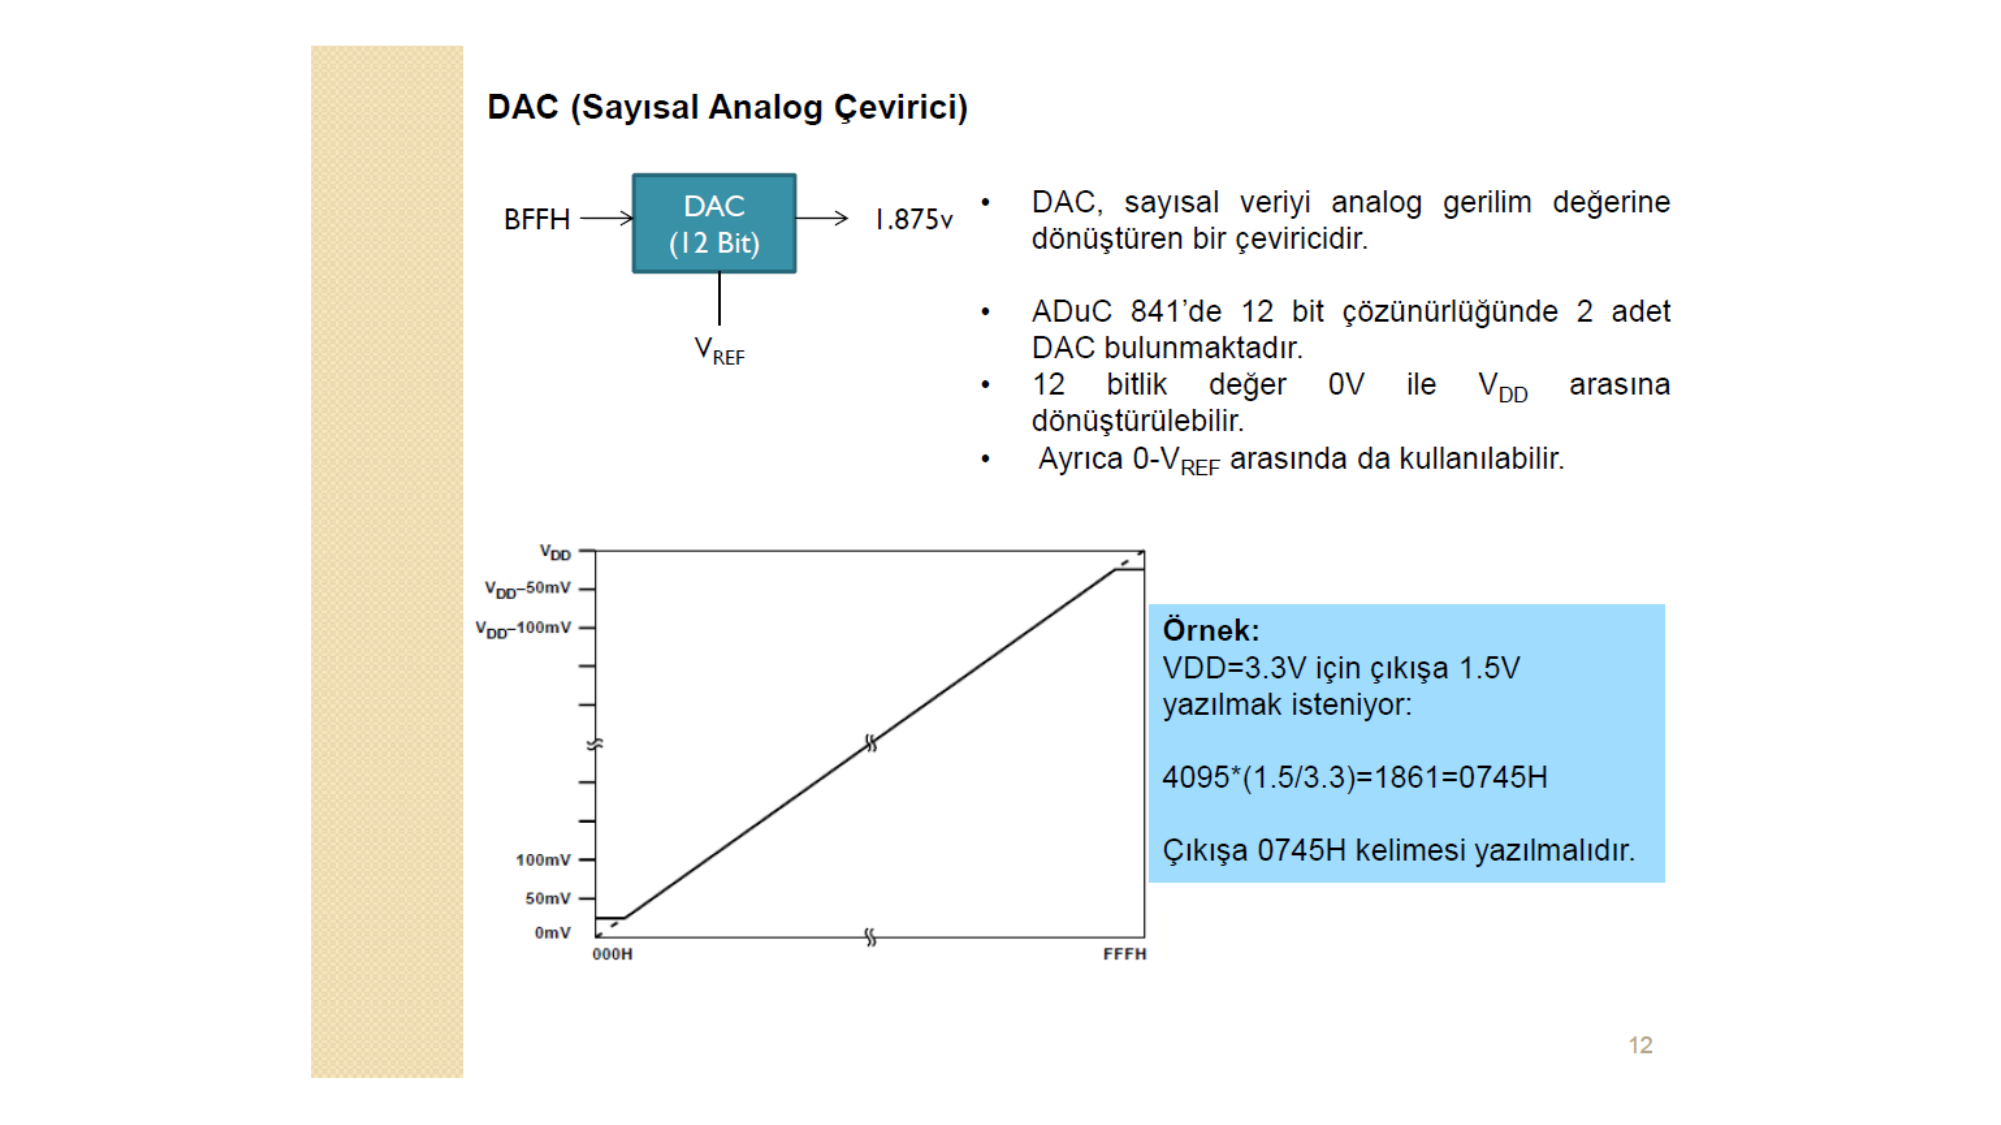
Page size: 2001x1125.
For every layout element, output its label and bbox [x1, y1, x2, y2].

picture [201, 0, 1798, 1125]
